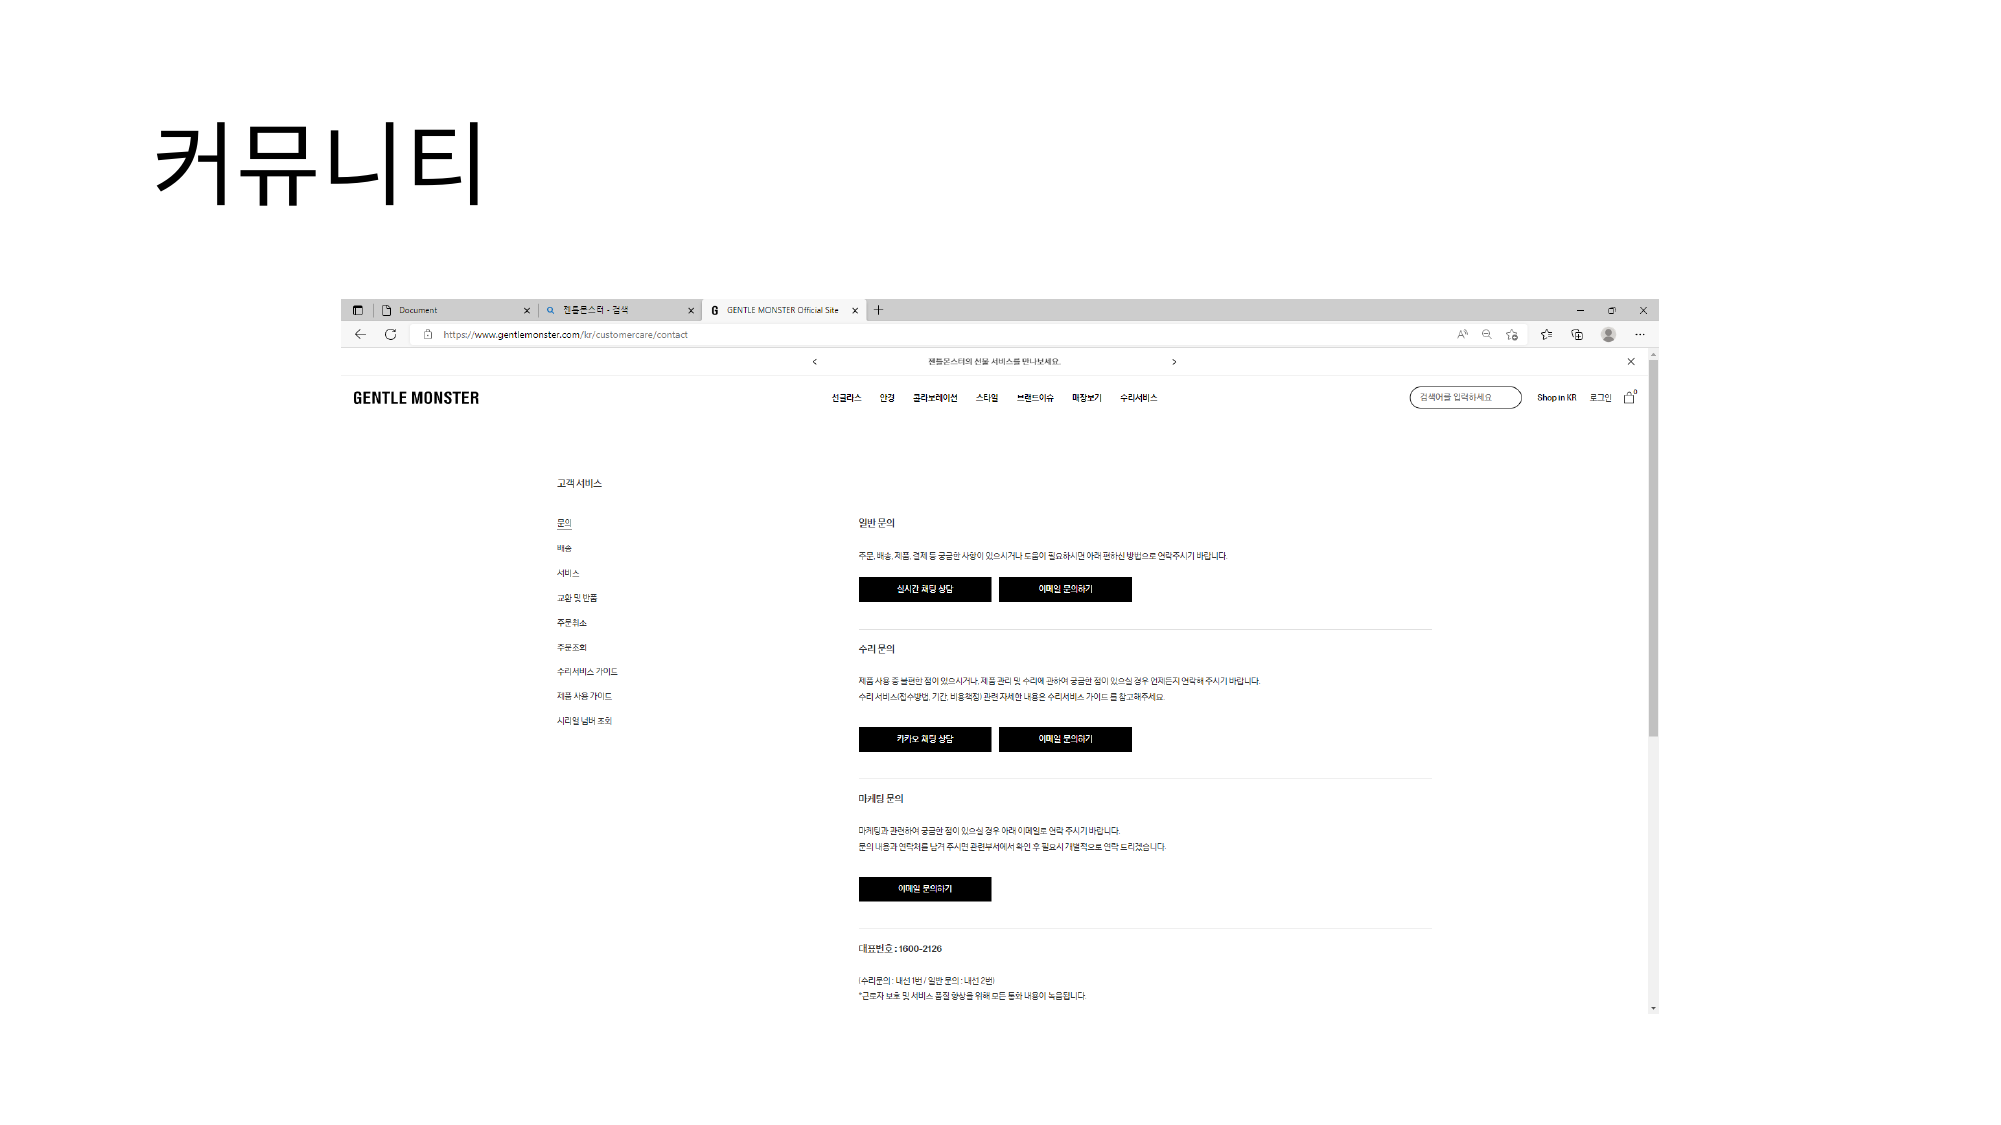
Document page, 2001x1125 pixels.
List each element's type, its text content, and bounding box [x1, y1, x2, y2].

title 커뮤니티 [137, 59, 1863, 278]
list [341, 299, 1659, 1014]
